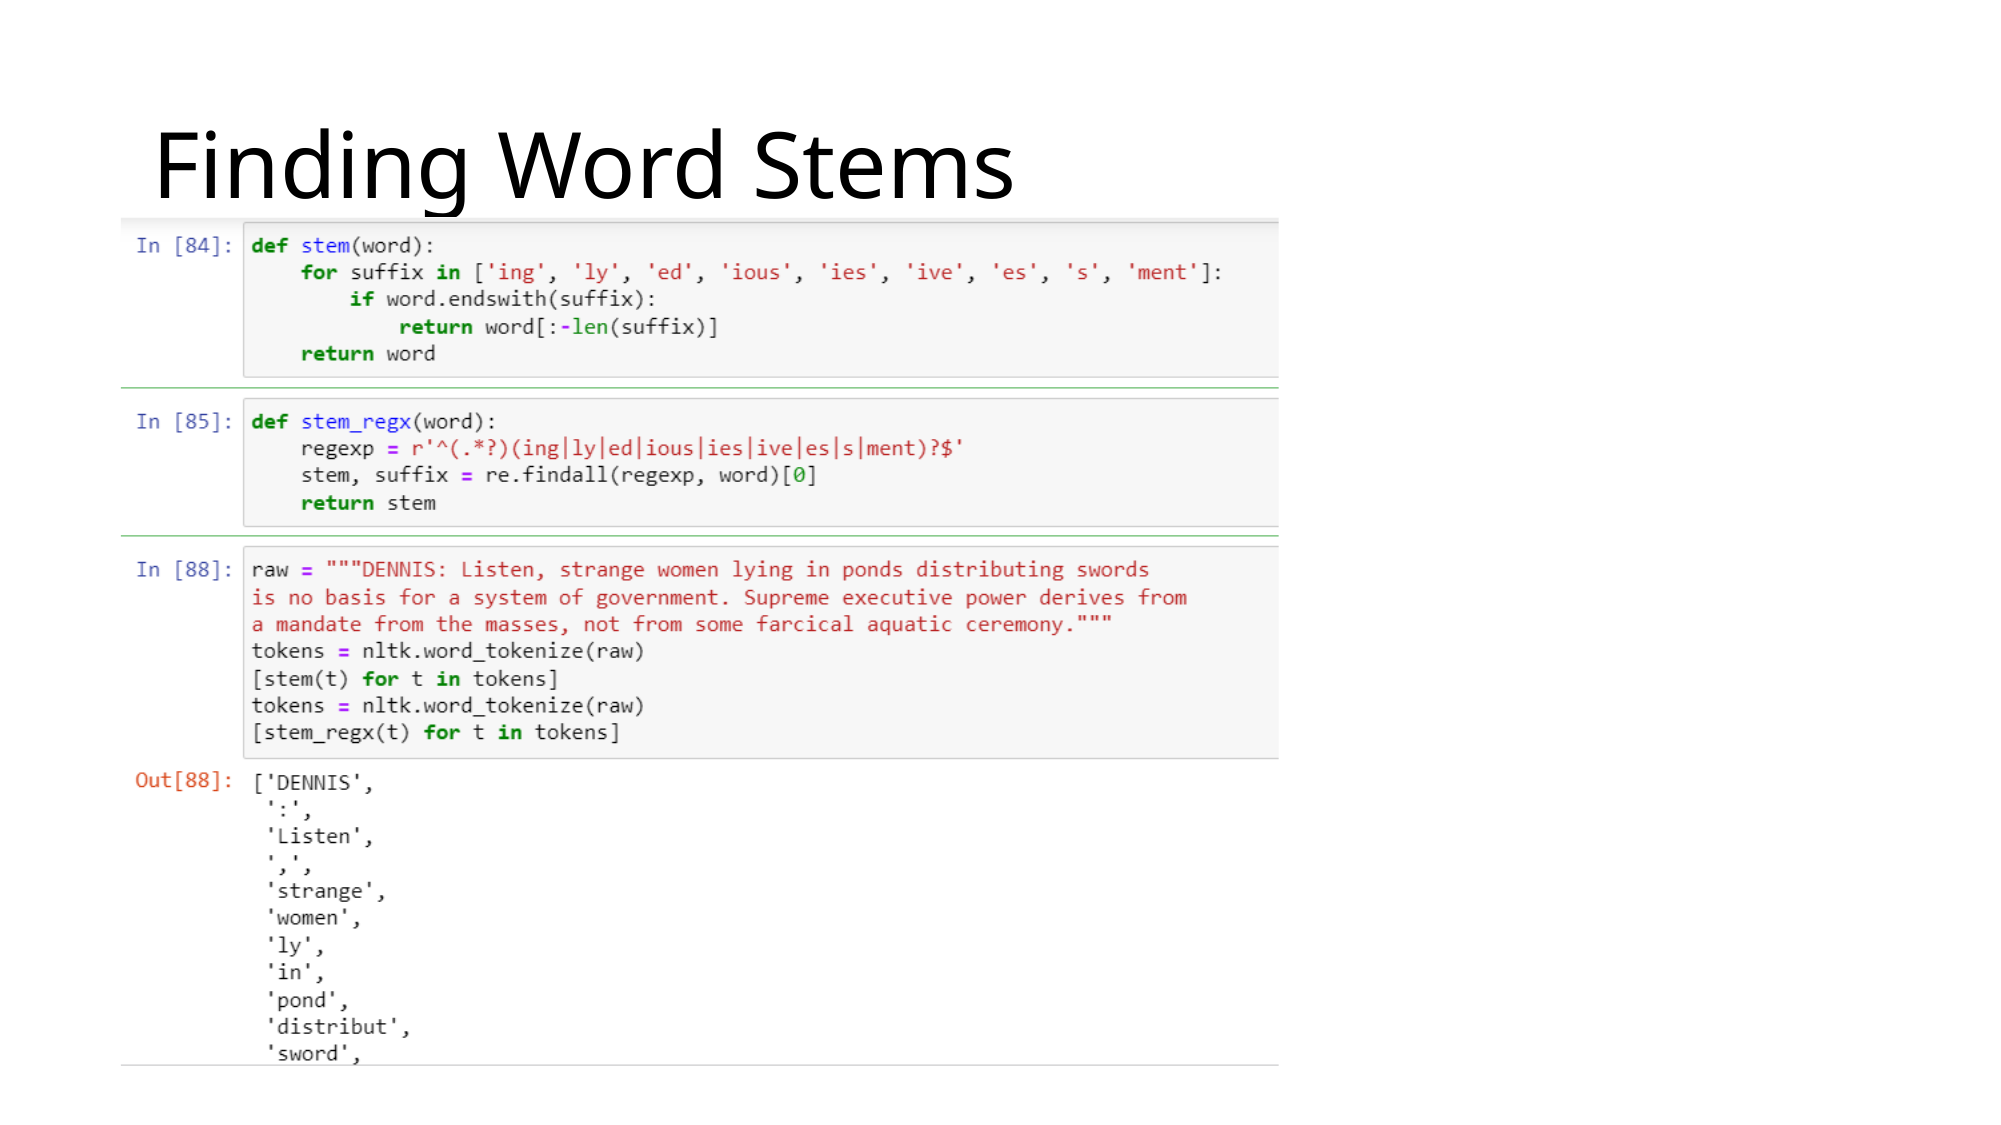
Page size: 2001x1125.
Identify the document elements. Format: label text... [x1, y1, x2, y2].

picture [120, 217, 1279, 1066]
title Finding Word Stems [137, 59, 1863, 278]
